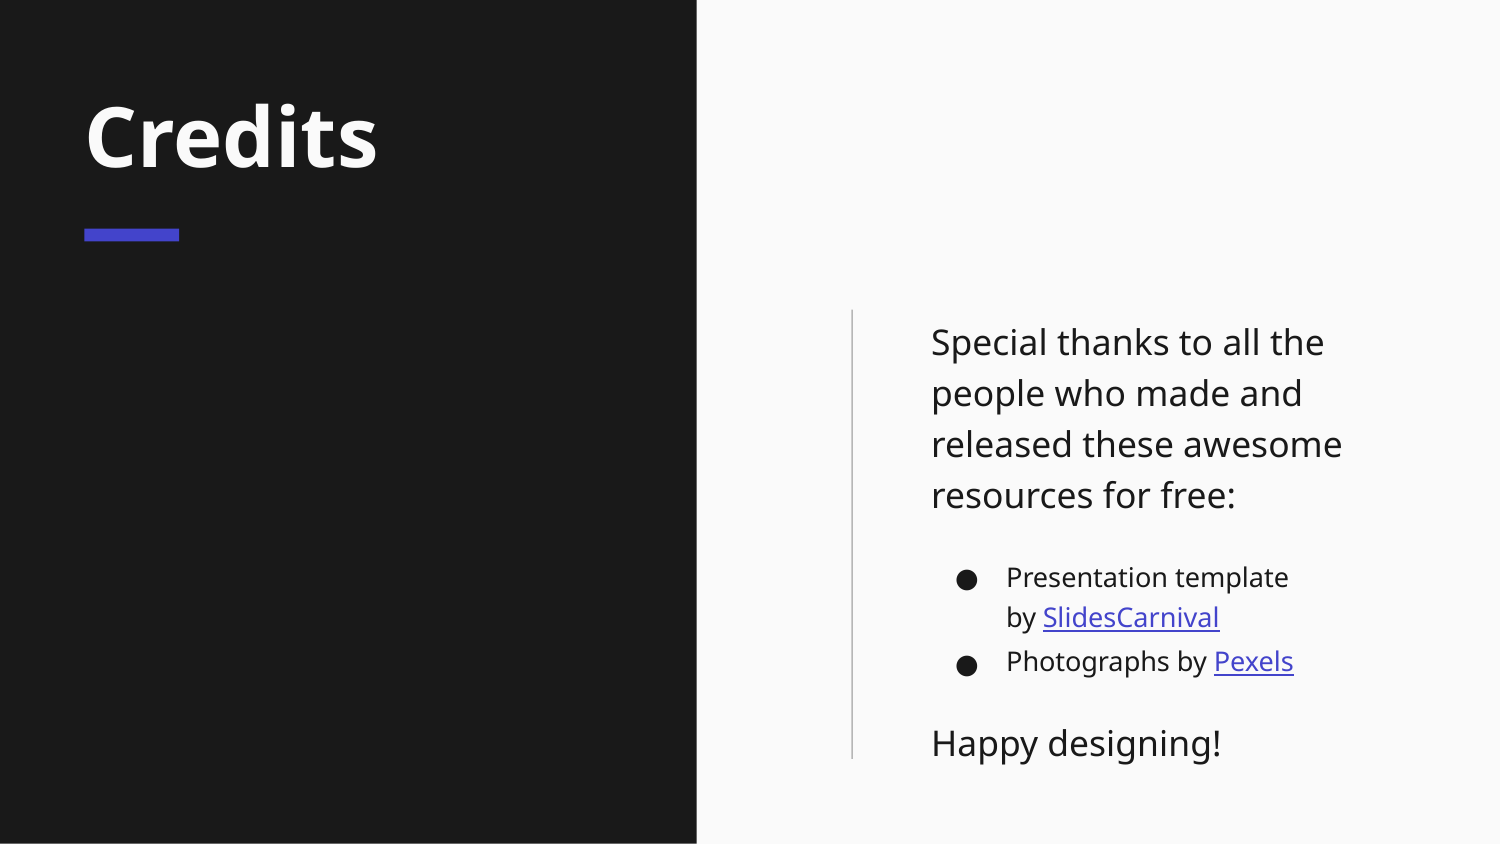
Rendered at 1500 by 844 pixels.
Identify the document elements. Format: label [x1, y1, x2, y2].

text_box [0, 0, 697, 844]
text_box [84, 83, 540, 242]
text_box [930, 311, 1405, 756]
